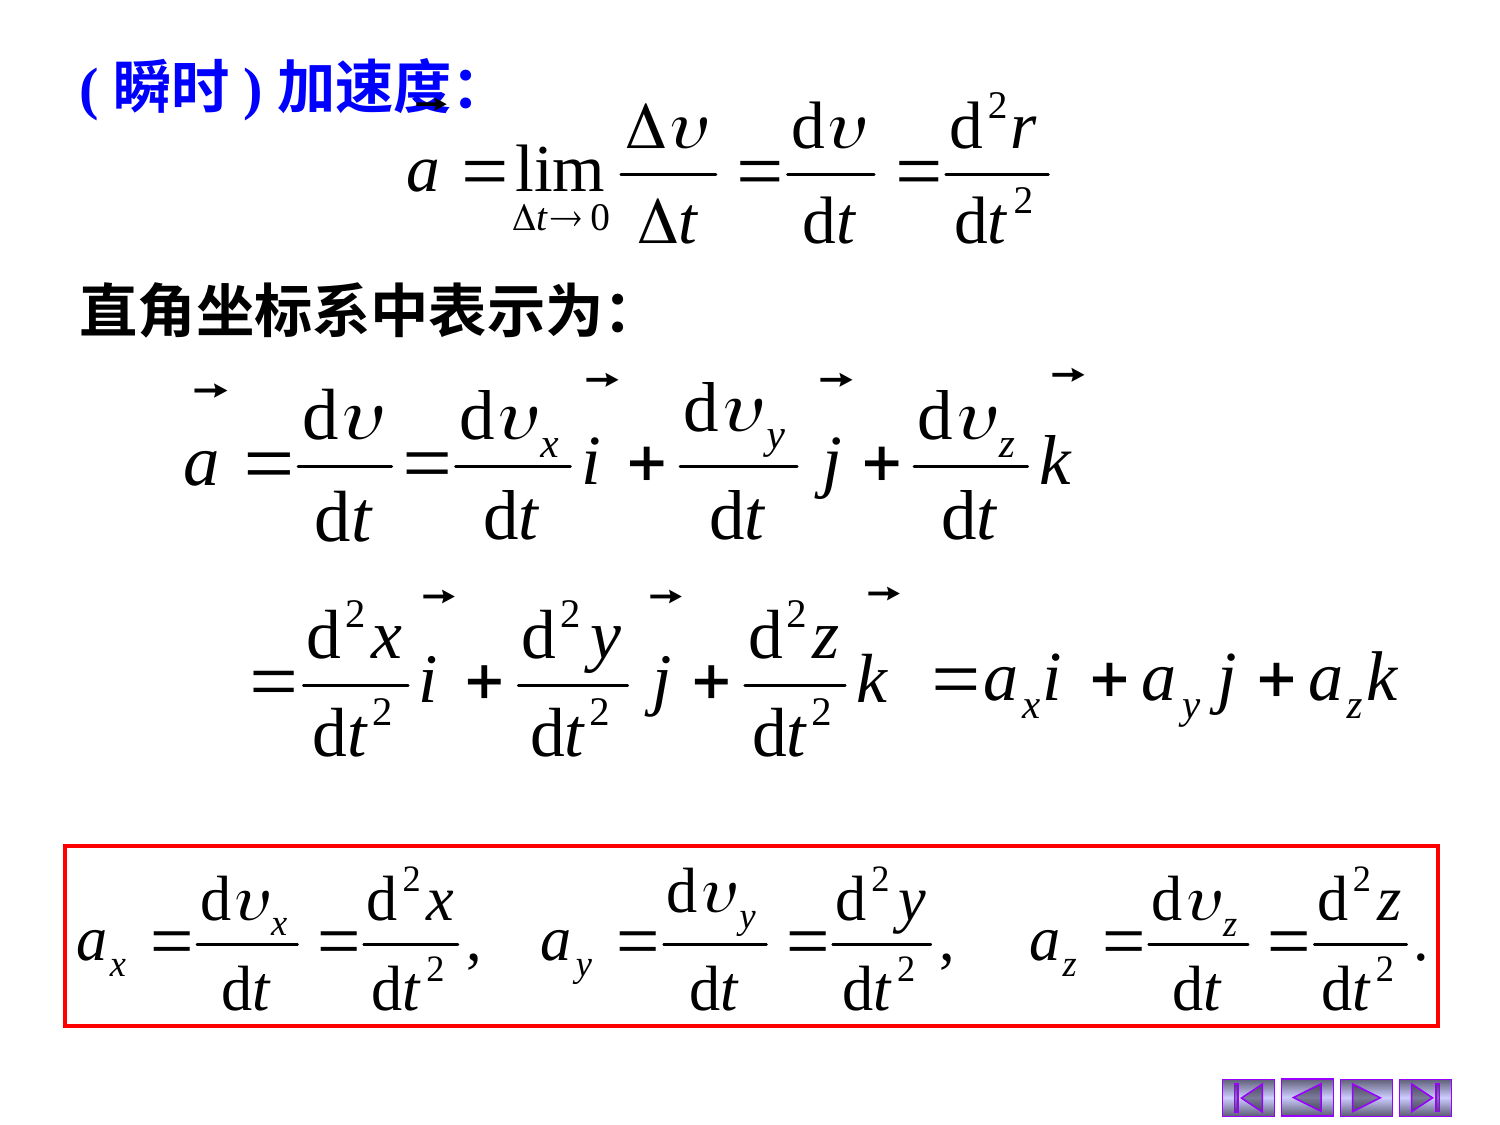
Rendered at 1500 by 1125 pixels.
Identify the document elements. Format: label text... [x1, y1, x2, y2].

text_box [388, 360, 1092, 555]
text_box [235, 580, 910, 773]
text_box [66, 848, 1436, 1025]
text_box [172, 370, 410, 558]
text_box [917, 618, 1421, 742]
text_box 直角坐标系中表示为： [64, 266, 753, 352]
text_box (瞬时)加速度： [64, 42, 495, 128]
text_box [396, 73, 1060, 259]
slide_number [1149, 1046, 1500, 1125]
